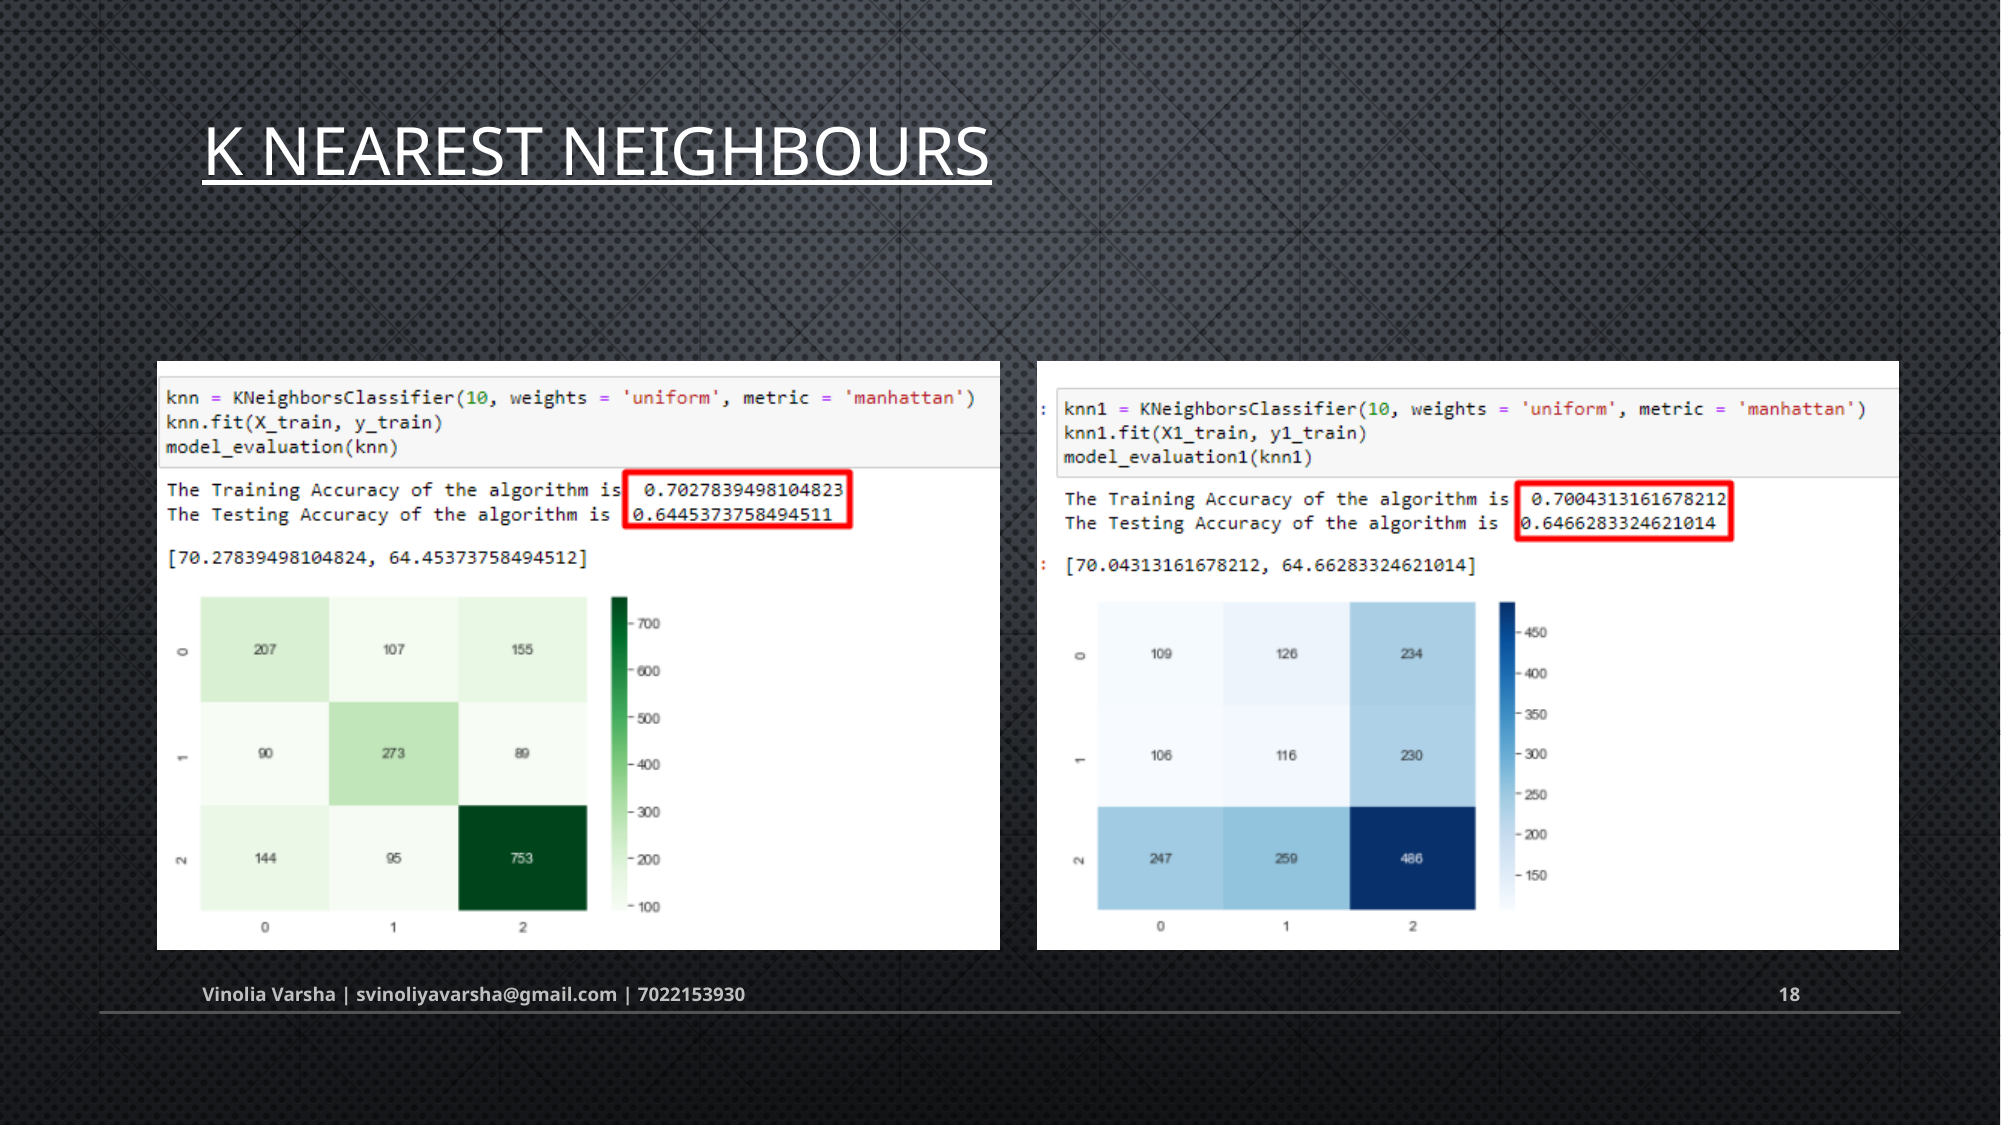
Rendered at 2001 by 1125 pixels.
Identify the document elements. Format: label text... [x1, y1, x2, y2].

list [156, 360, 1000, 951]
title K Nearest Neighbours [187, 24, 1813, 273]
slide_number 18 [1724, 965, 1816, 1025]
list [1037, 360, 1899, 951]
footer Vinolia Varsha | svinoliyavarsha@gmail.com | 7022153930 [187, 965, 1425, 1025]
